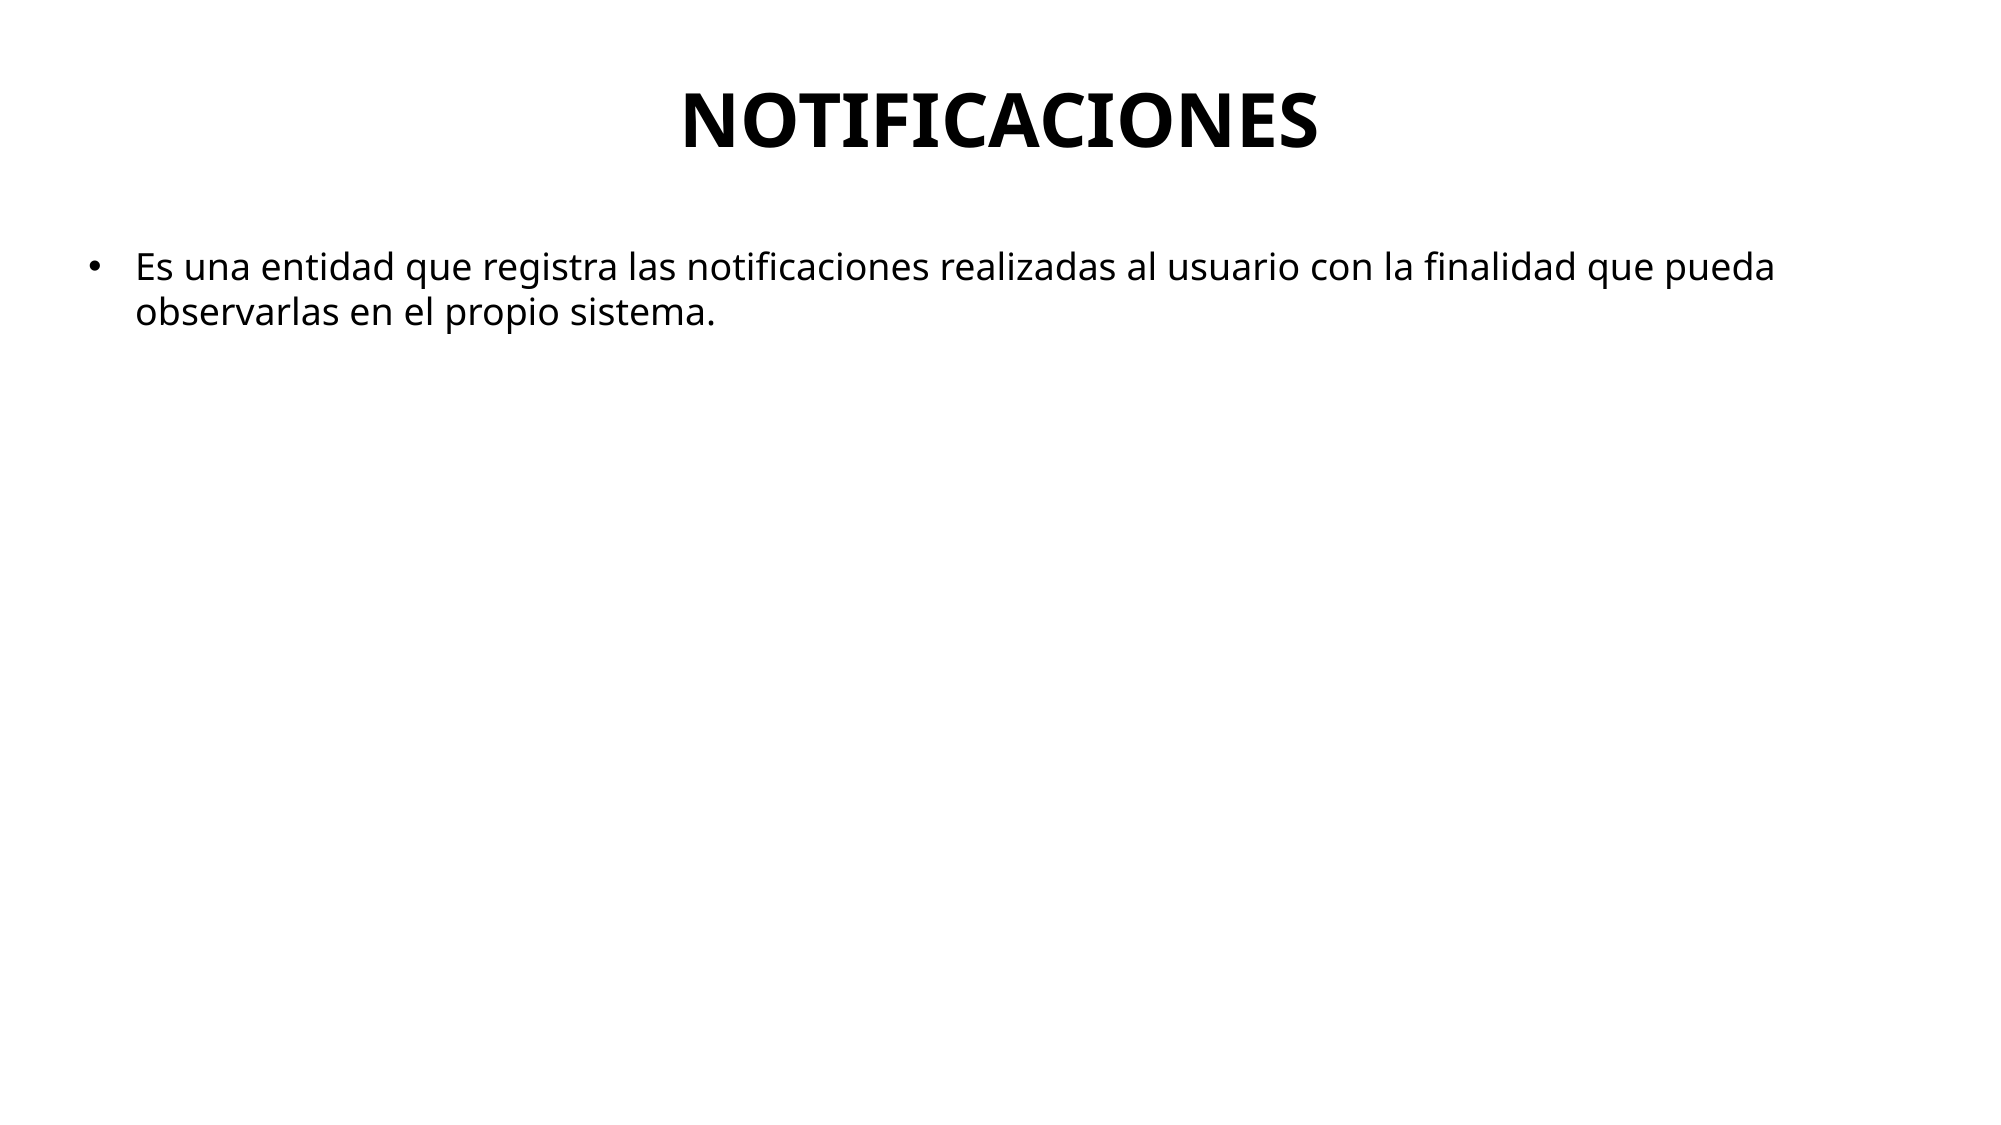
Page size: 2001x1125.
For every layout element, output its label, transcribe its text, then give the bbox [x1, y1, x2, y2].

title NOTIFICACIONES [37, 75, 1963, 179]
text_box Es una entidad que registra las notificaciones realizadas al usuario con la finalidad que pueda observarlas en el propio sistema. [73, 235, 1932, 341]
